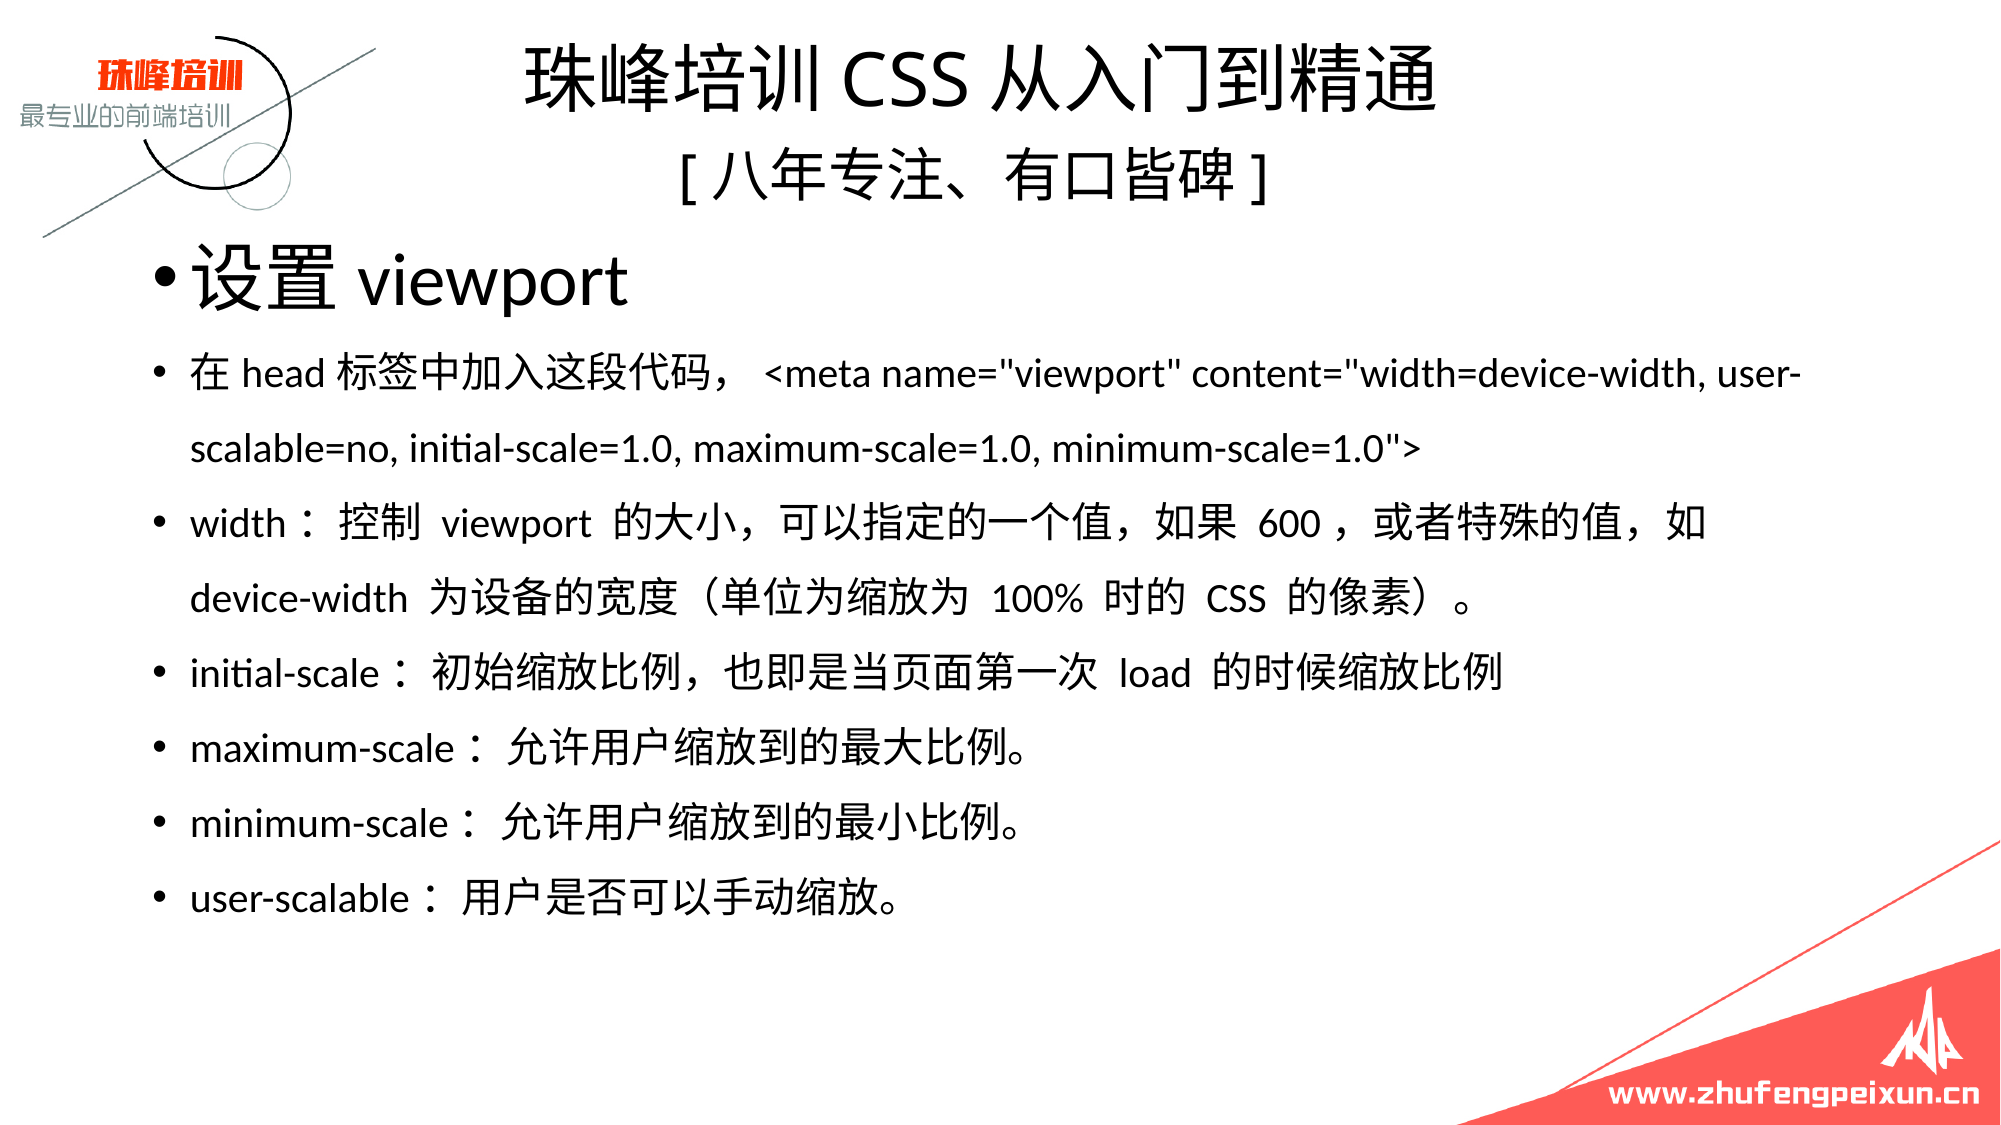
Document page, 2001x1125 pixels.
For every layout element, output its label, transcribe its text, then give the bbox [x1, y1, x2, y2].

picture [18, 36, 376, 238]
list 设置viewport 在head标签中加入这段代码，<meta name="viewport" content="width=device-width, user-scalable=no, initial-scale=1.0, maximum-scale=1.0, minimum-scale=1.0"> width：控制 viewport 的大小，可以指定的一个值，如果 600，或者特殊的值，如 device-width 为设备的宽度（单位为缩放为 100% 时的 CSS 的像素）。 initial-scale：初始缩放比例，也即是当页面第一次 load 的时候缩放比例 maximum-scale：允许用户缩放到的最大比例。 minimum-scale：允许用户缩放到的最小比例。 user-scalable：用户是否可以手动缩放。 [137, 178, 1863, 1060]
text_box 珠峰培训CSS从入门到精通 [八年专注、有口皆碑] [507, 23, 1737, 264]
picture [1437, 796, 2001, 1125]
